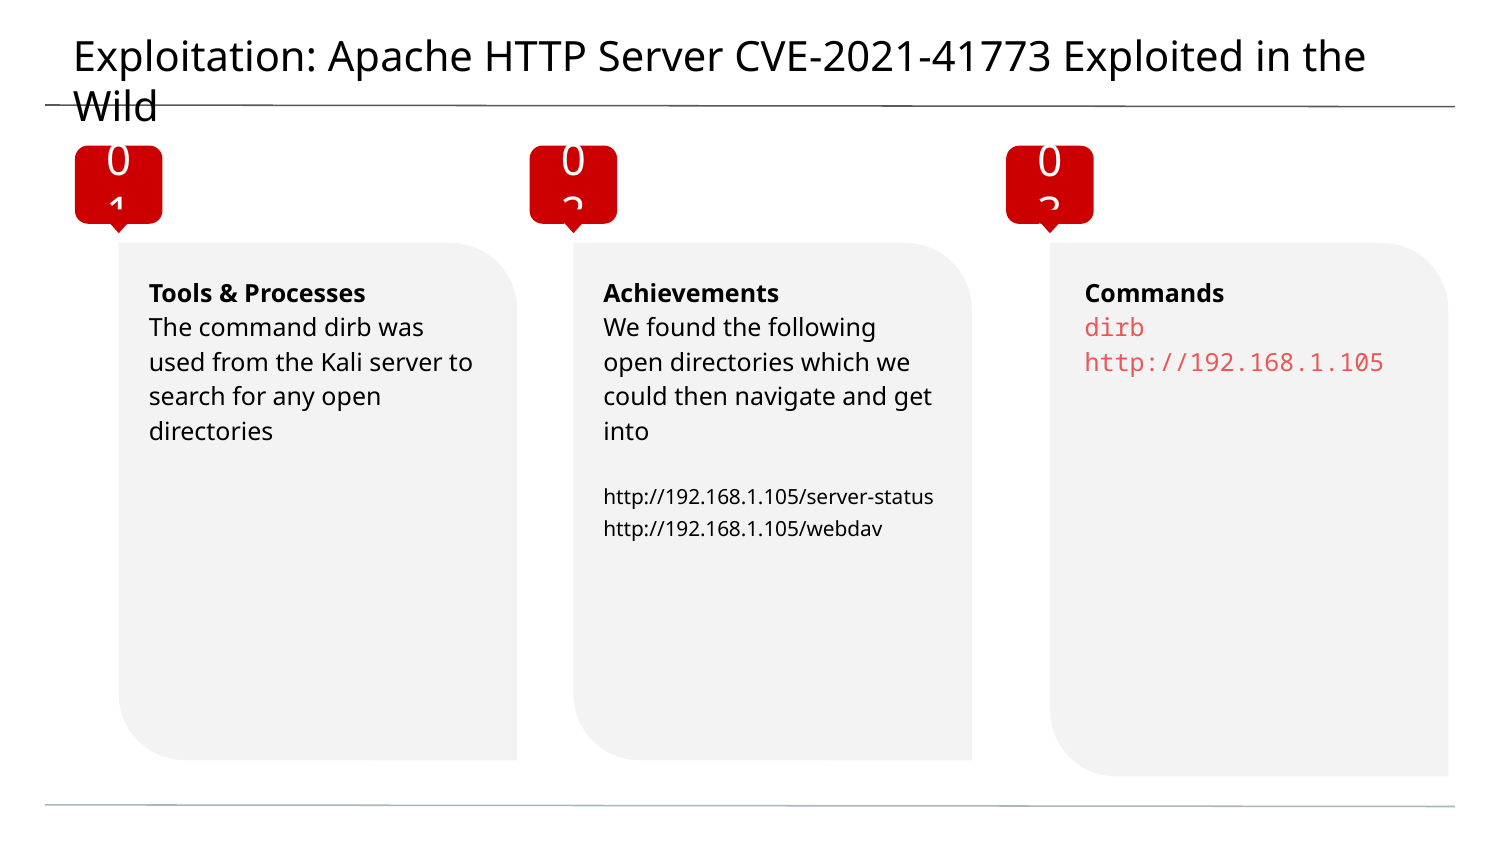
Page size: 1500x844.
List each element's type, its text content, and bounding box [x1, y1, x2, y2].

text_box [529, 145, 618, 234]
text_box Achievements We found the following open directories which we could then navigate and get into http://192.168.1.105/server-status http://192.168.1.105/webdav [573, 242, 972, 761]
title Exploitation: Apache HTTP Server CVE-2021-41773 Exploited in the Wild [0, 0, 1500, 88]
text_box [1005, 145, 1094, 234]
text_box [1444, 285, 1449, 777]
text_box [1049, 243, 1054, 733]
text_box Tools & Processes The command dirb was used from the Kali server to search for any open directories [118, 242, 508, 761]
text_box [74, 145, 163, 234]
text_box Commands dirb http://192.168.1.105 [1054, 242, 1444, 777]
text_box [508, 275, 518, 761]
